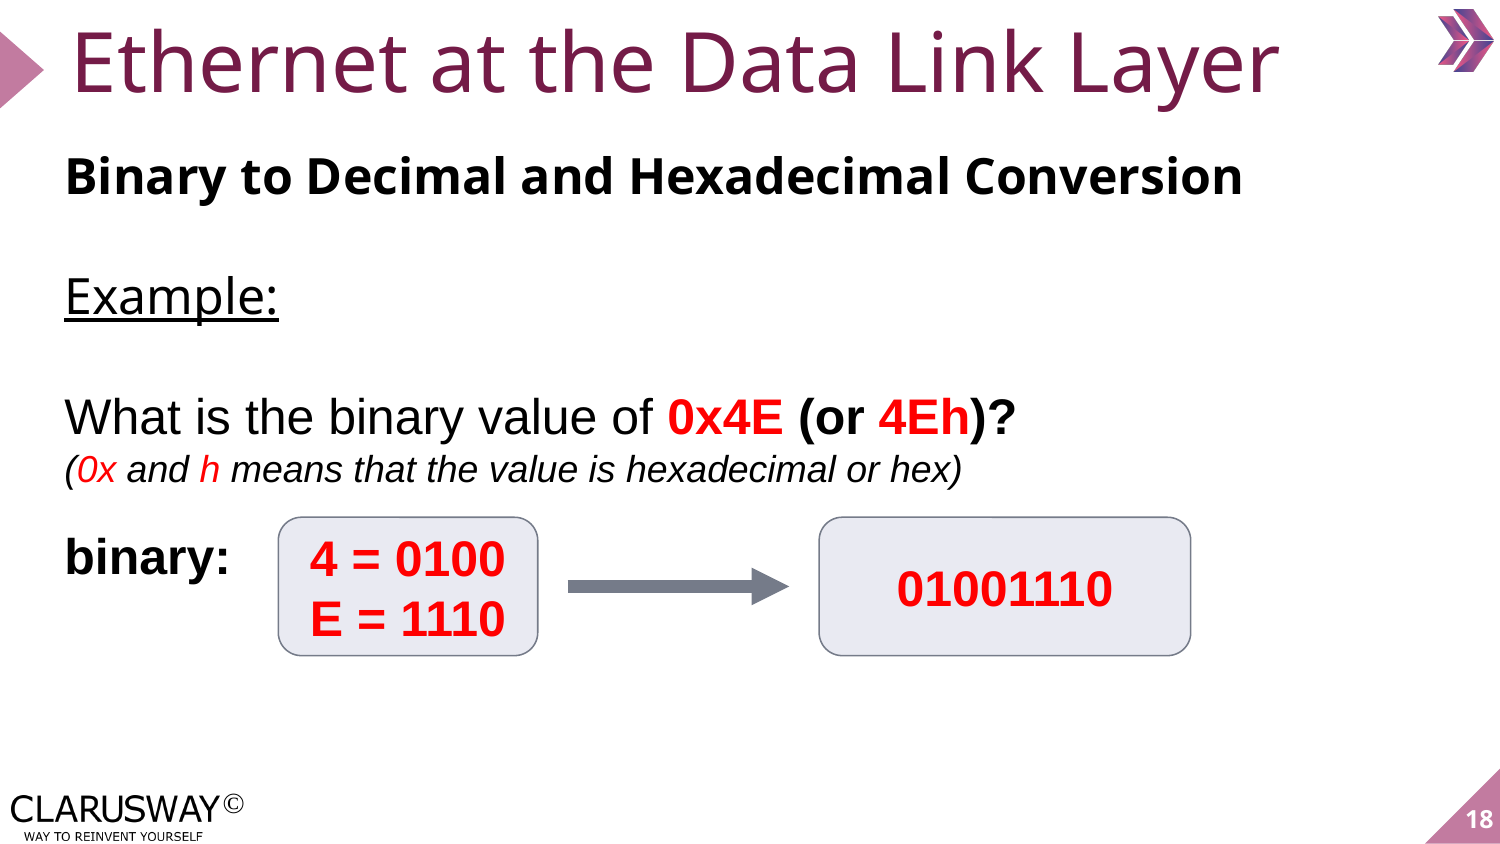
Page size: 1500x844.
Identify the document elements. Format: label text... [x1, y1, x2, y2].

slide_number 18 [1418, 760, 1494, 838]
text_box 4 = 0100 E = 1110 [278, 517, 538, 656]
picture [11, 795, 220, 841]
text_box Binary to Decimal and Hexadecimal Conversion Example: What is the binary value of 0x4E (or 4Eh)? (0x and h means that the value is hexadecimal or hex) binary: [49, 129, 1426, 716]
picture [1438, 9, 1494, 72]
text_box Ethernet at the Data Link Layer [70, 28, 1426, 129]
text_box 01001110 [819, 517, 1191, 656]
